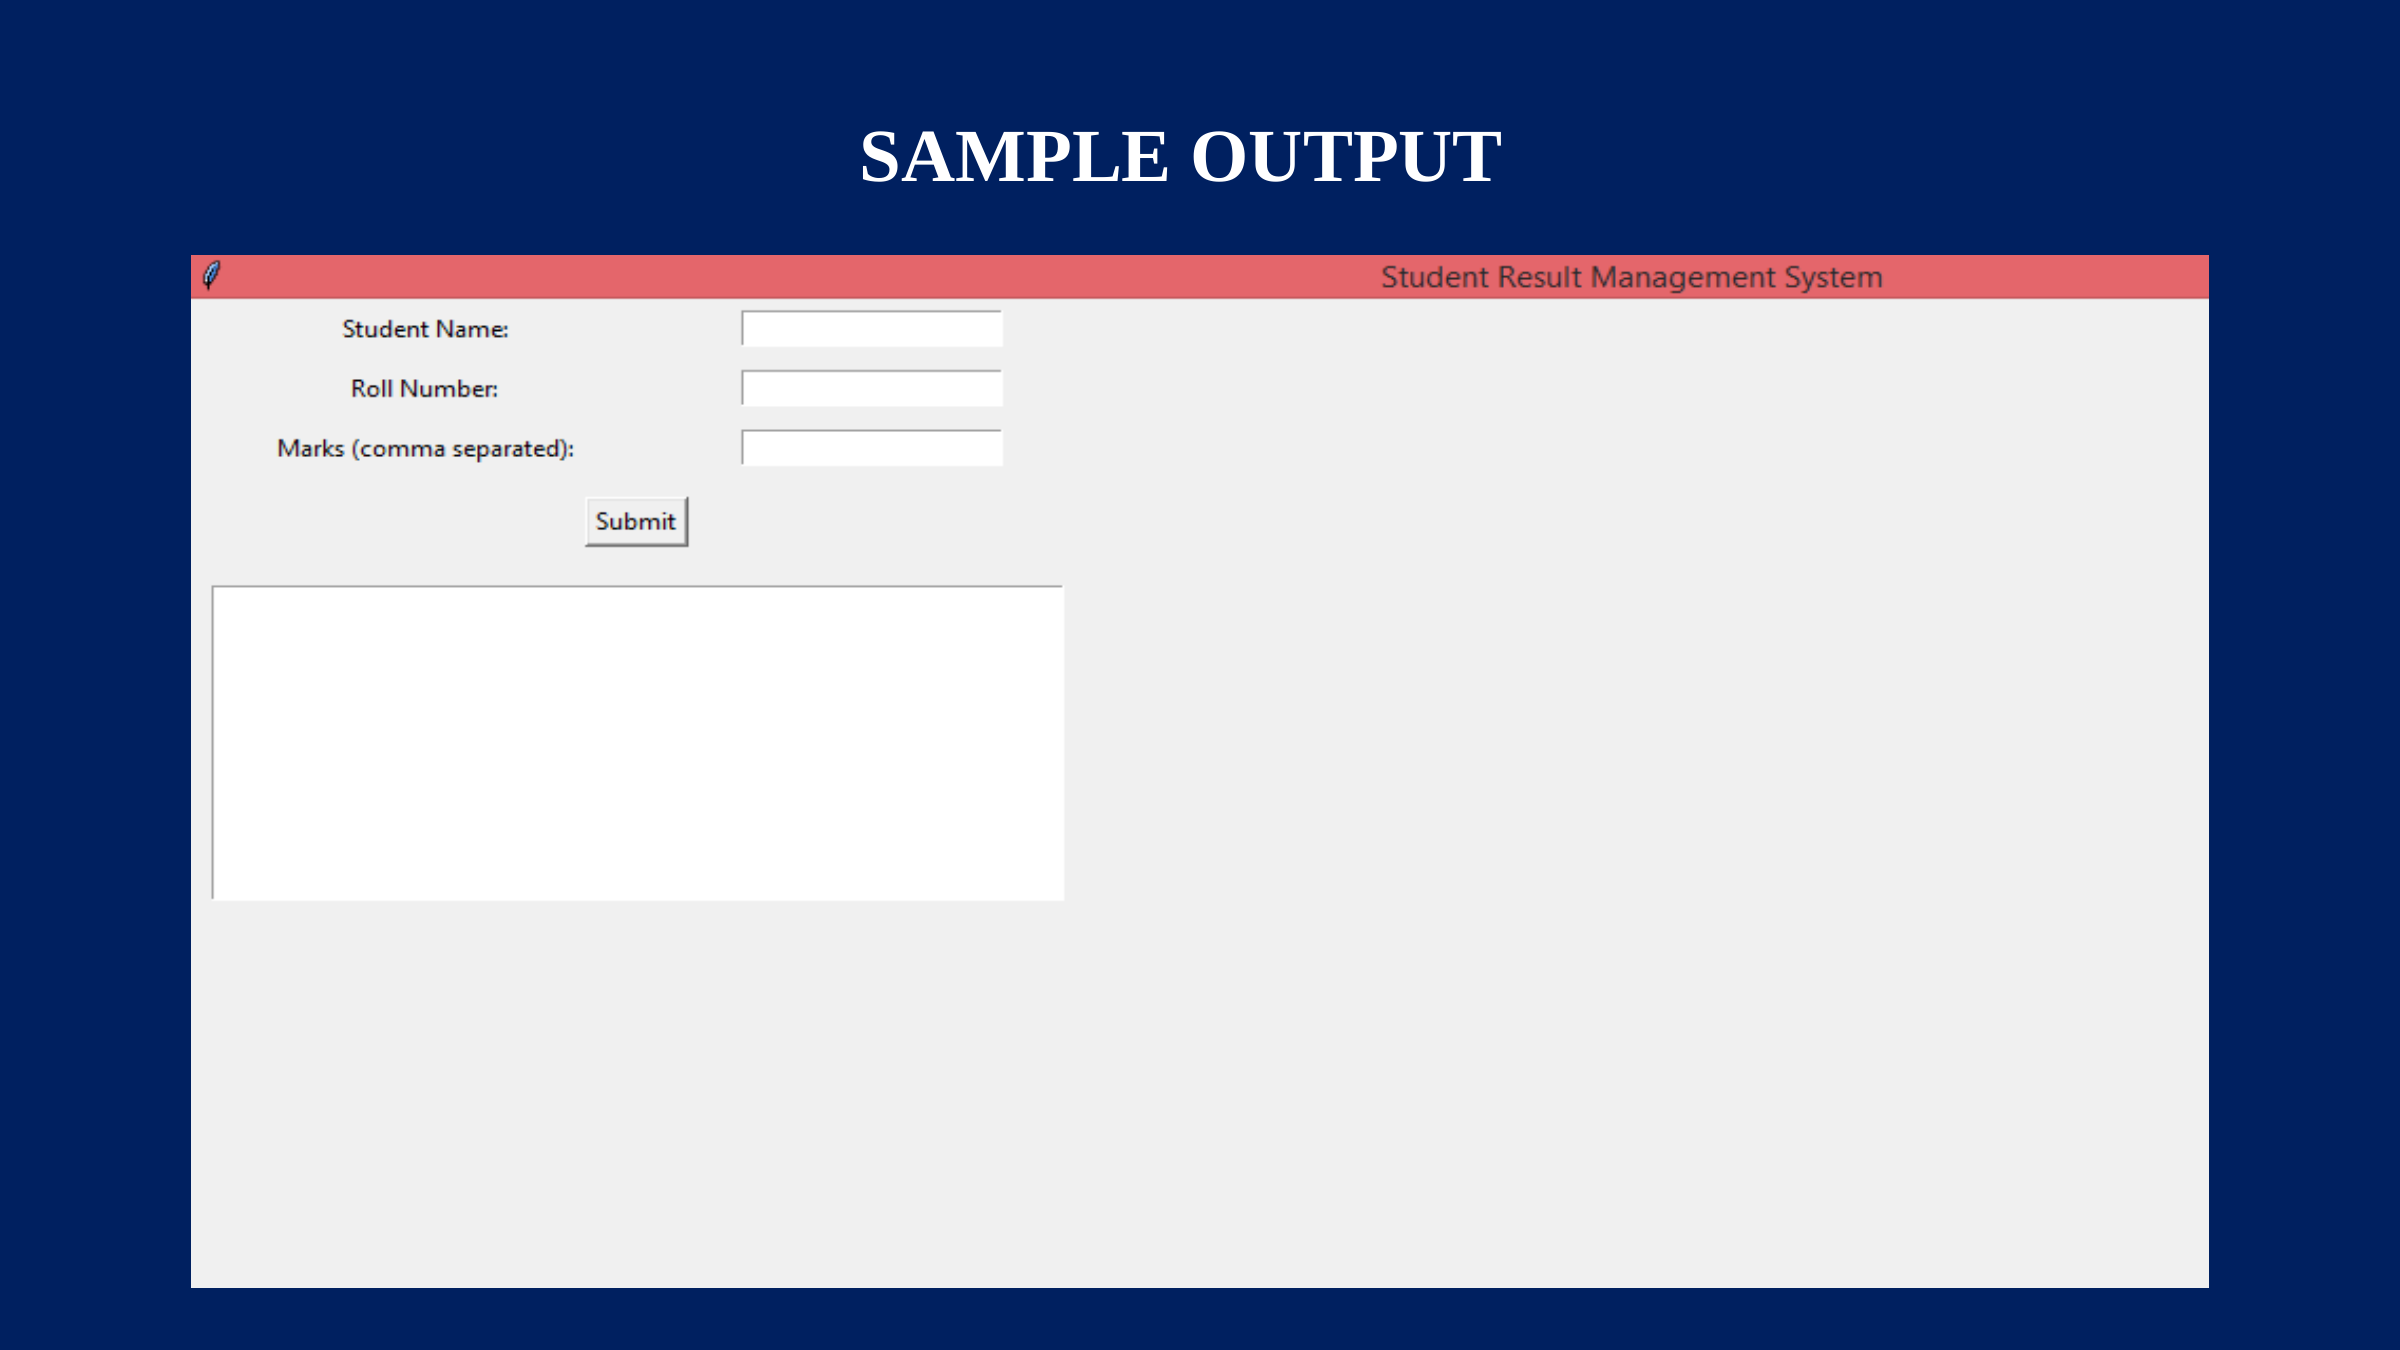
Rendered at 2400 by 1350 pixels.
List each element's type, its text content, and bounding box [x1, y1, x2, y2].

picture [191, 255, 2209, 1288]
text_box SAMPLE OUTPUT [844, 77, 1519, 205]
